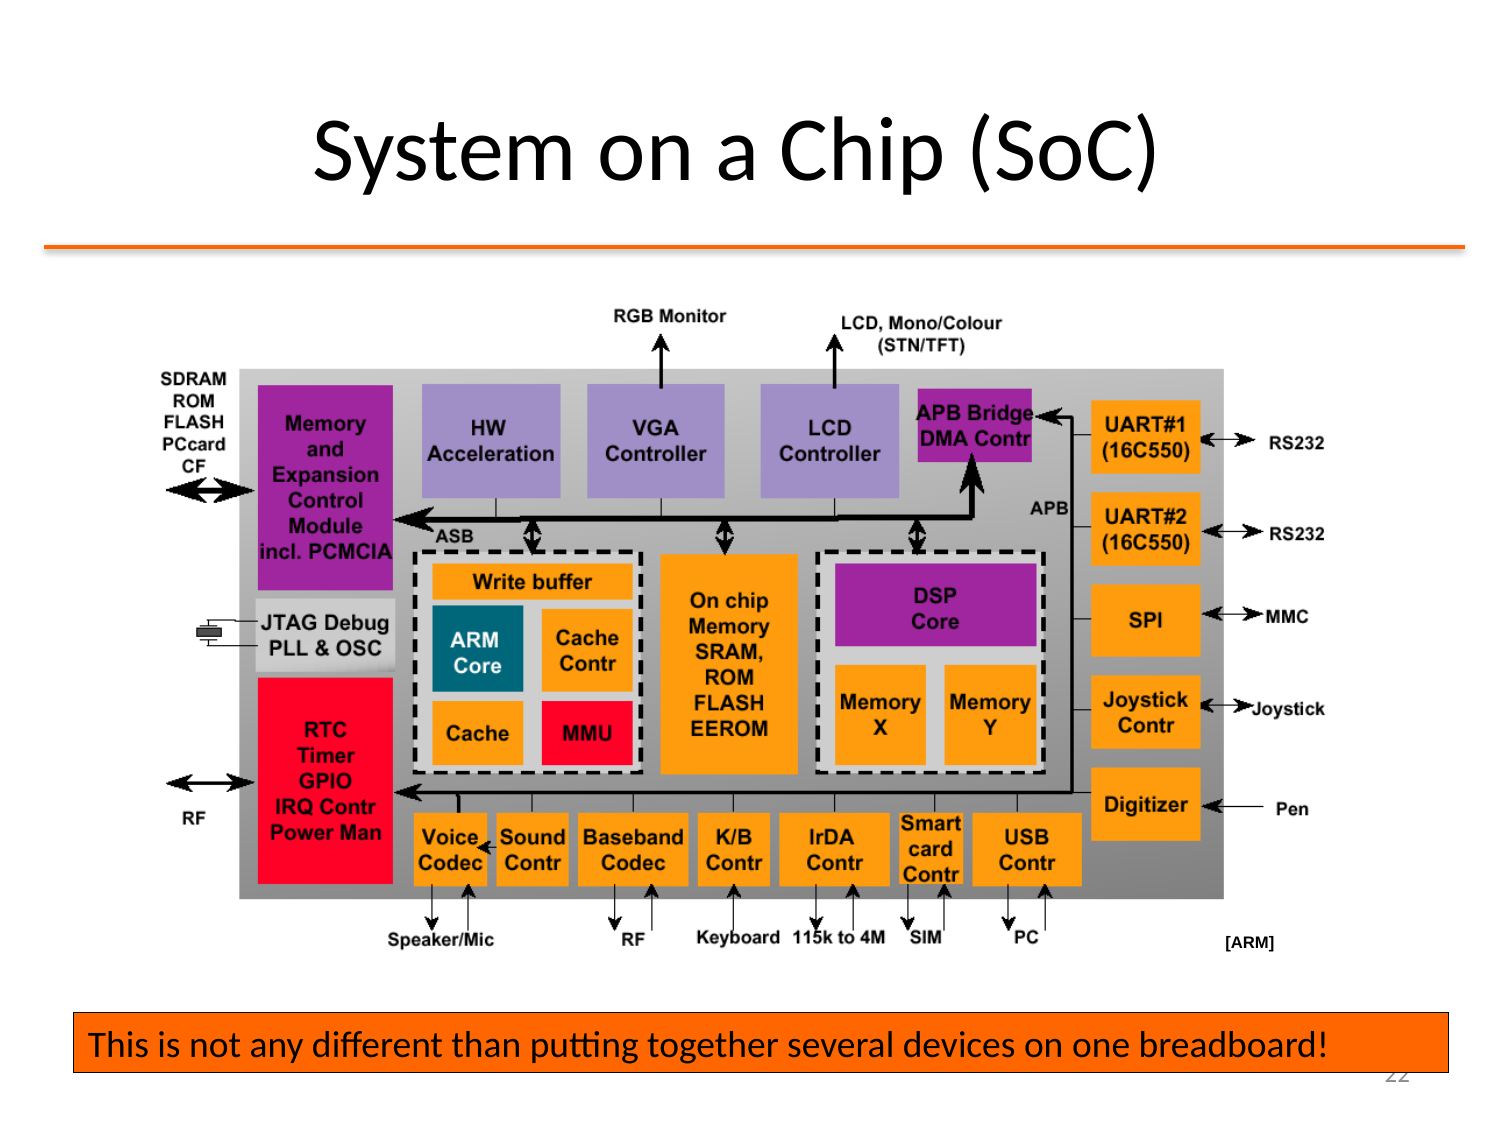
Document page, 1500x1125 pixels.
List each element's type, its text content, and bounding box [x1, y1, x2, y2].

slide_number 22 [1074, 1042, 1425, 1103]
title System on a Chip (SoC) [99, 50, 1375, 238]
picture [137, 299, 1338, 975]
text_box This is not any different than putting together several devices on one breadboard! [73, 1012, 1449, 1073]
